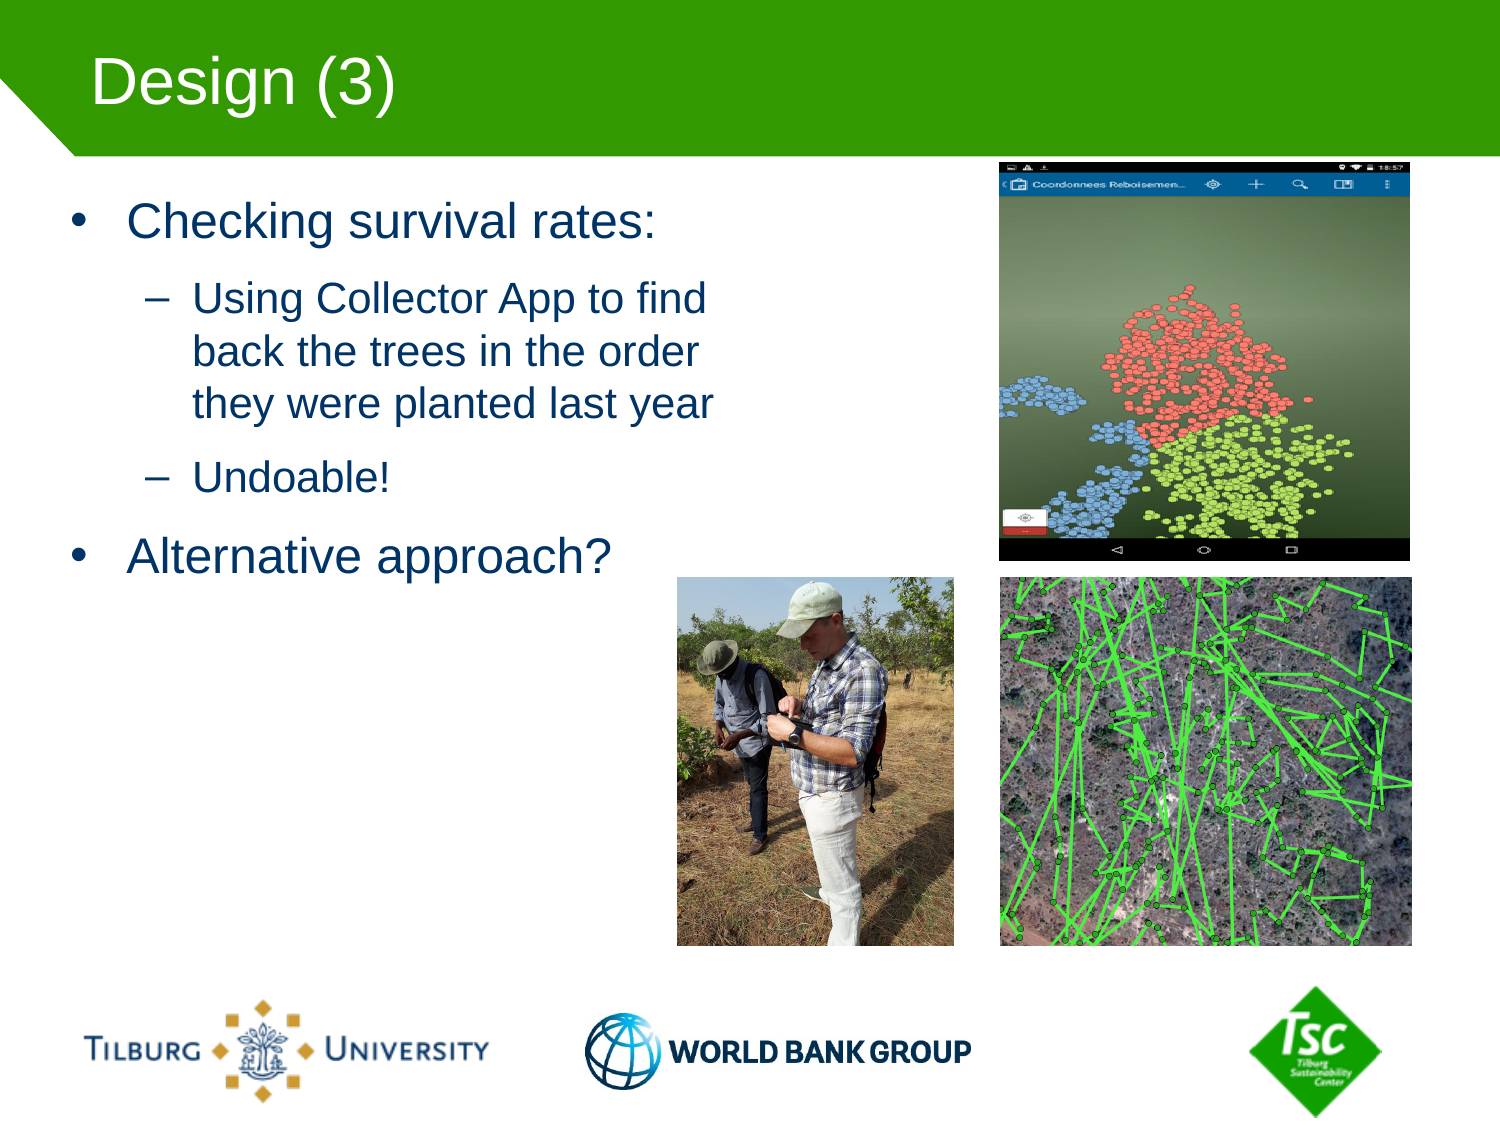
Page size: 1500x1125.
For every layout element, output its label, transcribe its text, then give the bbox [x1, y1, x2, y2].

title Design (3) [74, 0, 1426, 157]
picture [585, 1013, 971, 1090]
picture [676, 576, 954, 946]
picture [998, 162, 1410, 561]
picture [78, 994, 495, 1111]
picture [1249, 986, 1382, 1118]
picture [605, 1020, 620, 1027]
list Checking survival rates: Using Collector App to find back the trees in the order they were planted last year Undoable! Alternative approach? [55, 181, 772, 552]
picture [605, 1026, 622, 1039]
picture [618, 1028, 630, 1044]
picture [999, 576, 1413, 946]
